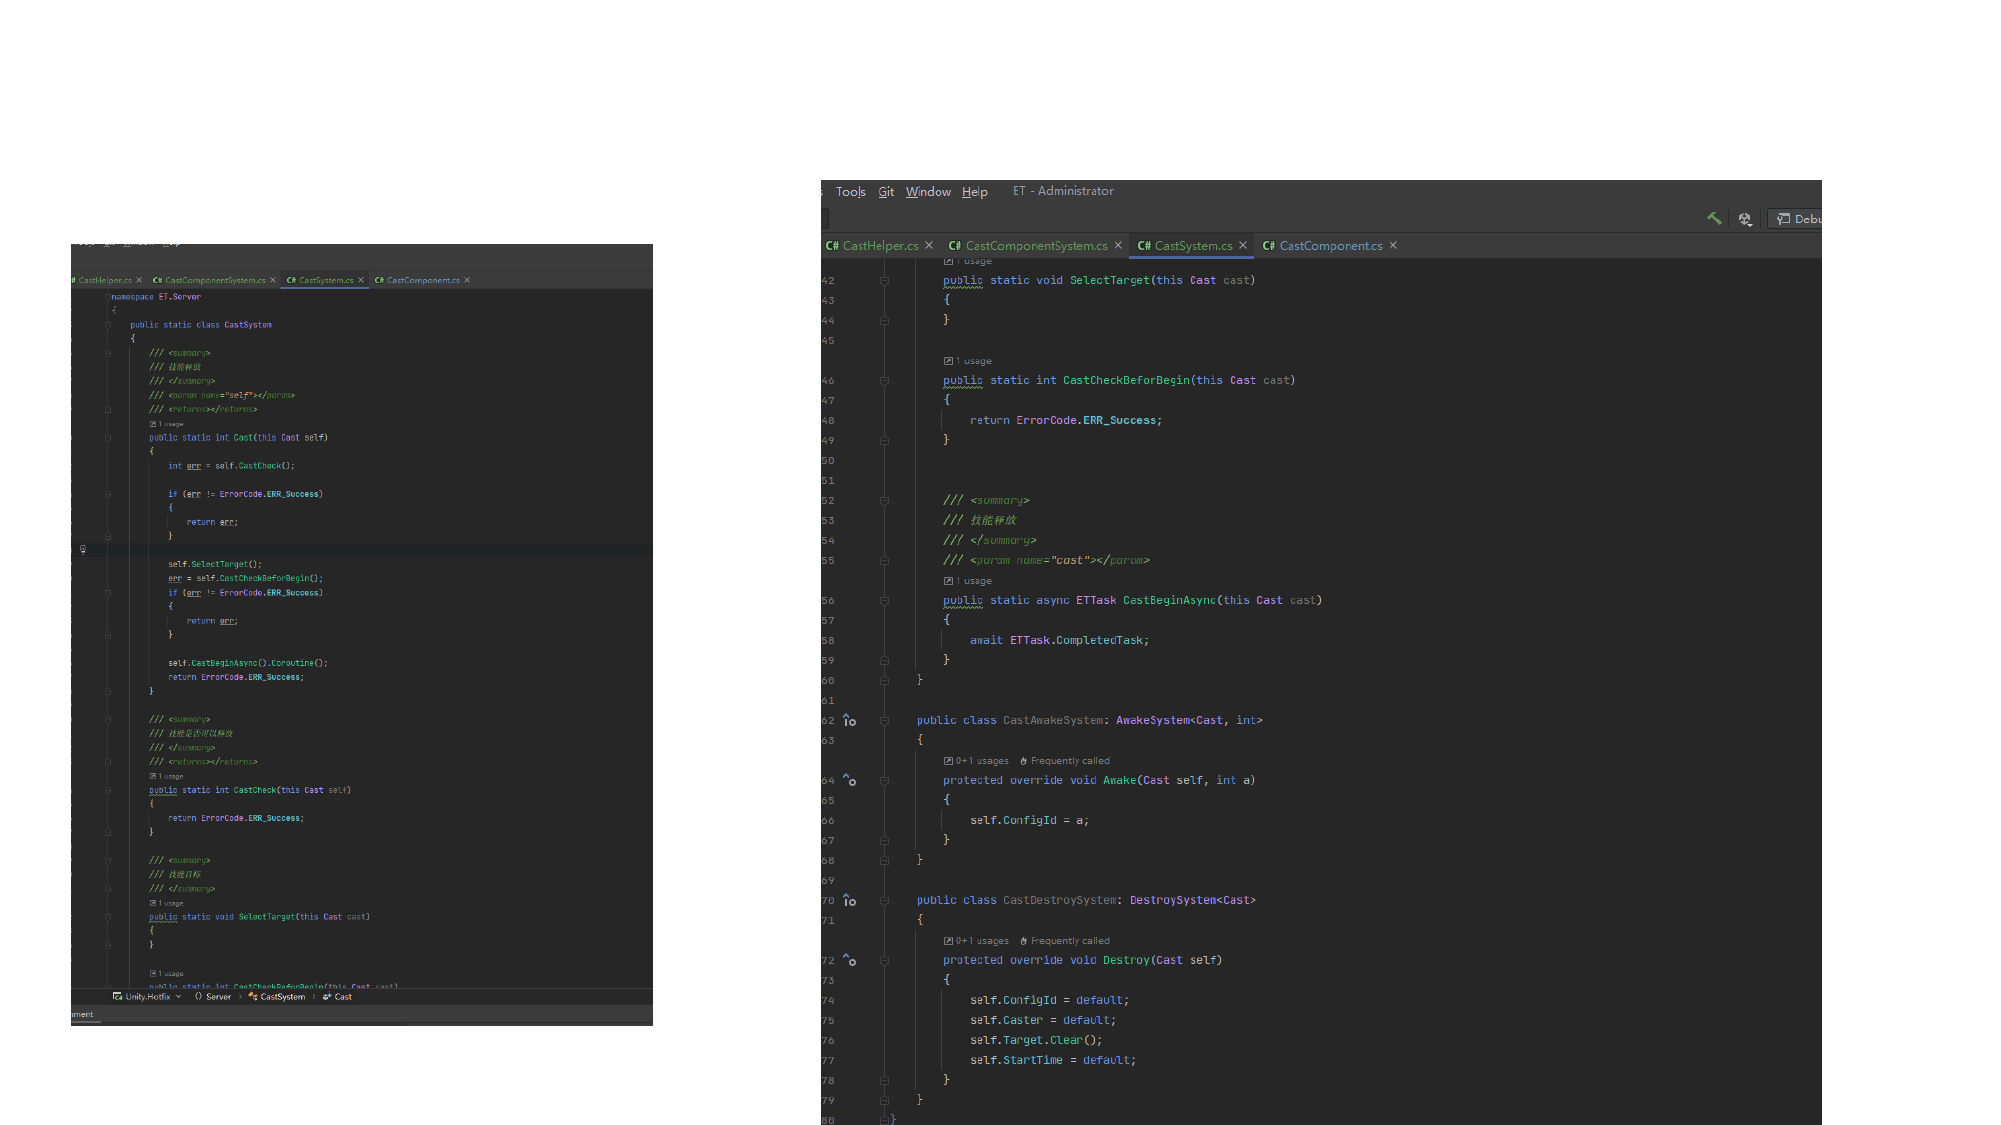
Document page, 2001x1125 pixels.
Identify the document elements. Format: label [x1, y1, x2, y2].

list [71, 243, 653, 1026]
picture [821, 180, 1823, 1125]
